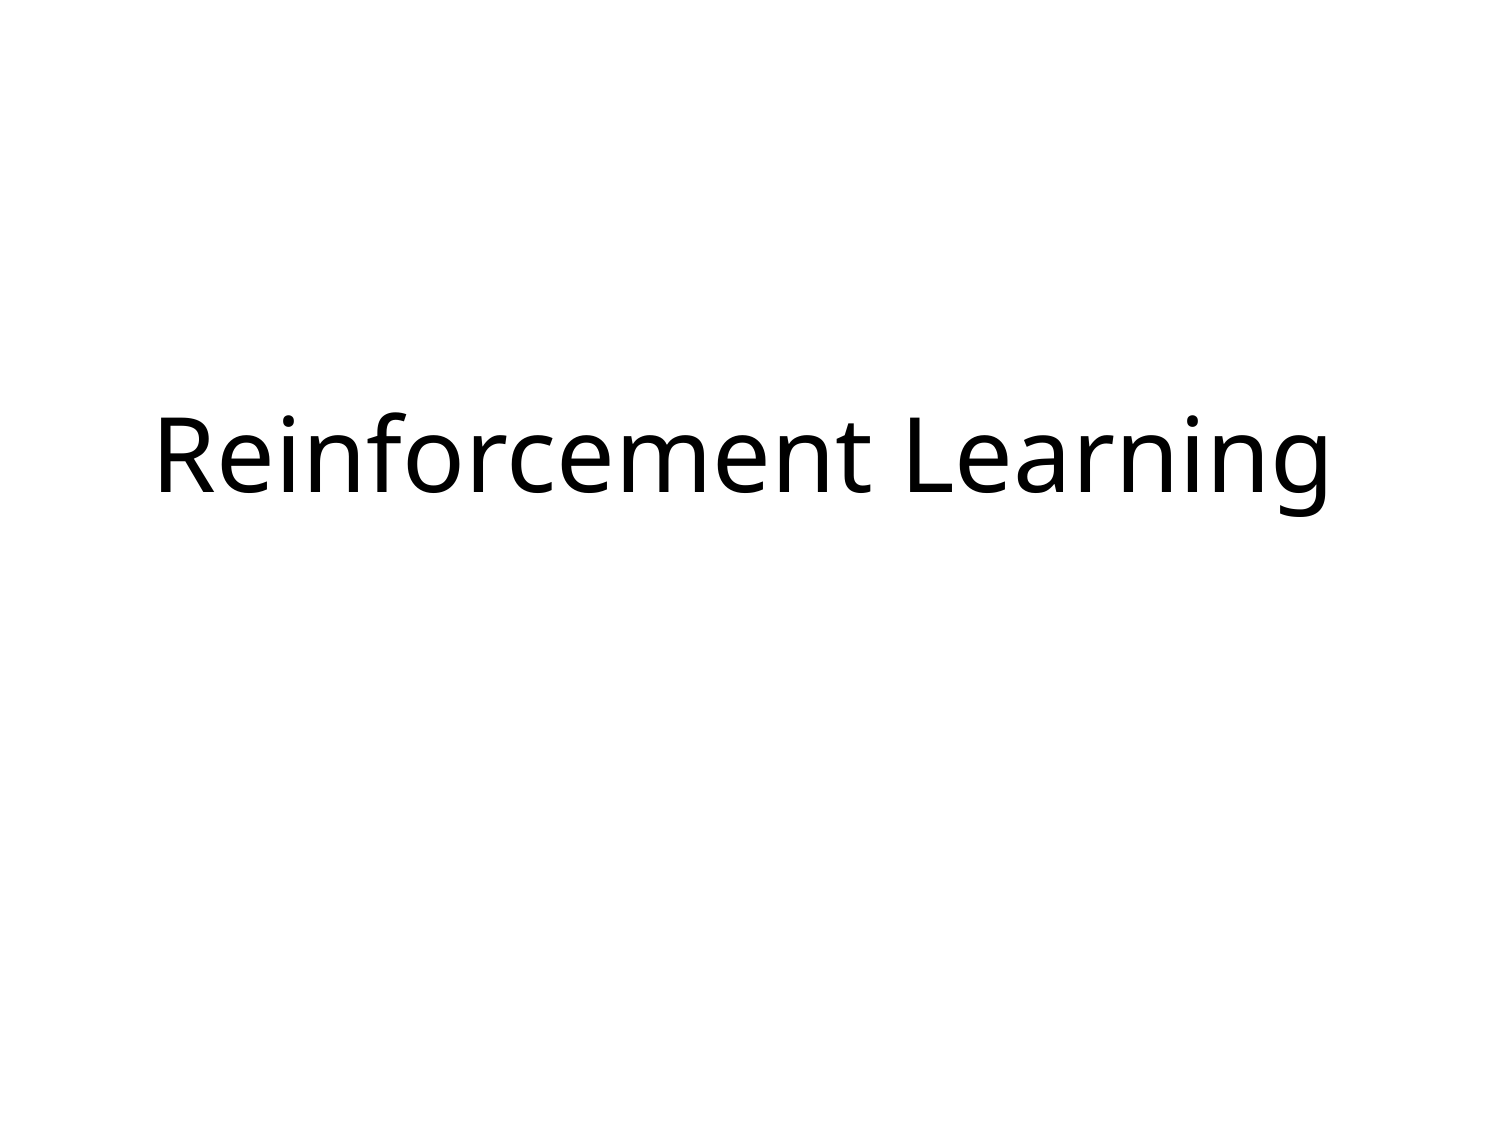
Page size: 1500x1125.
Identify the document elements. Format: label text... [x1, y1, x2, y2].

title Reinforcement Learning [41, 303, 1447, 614]
